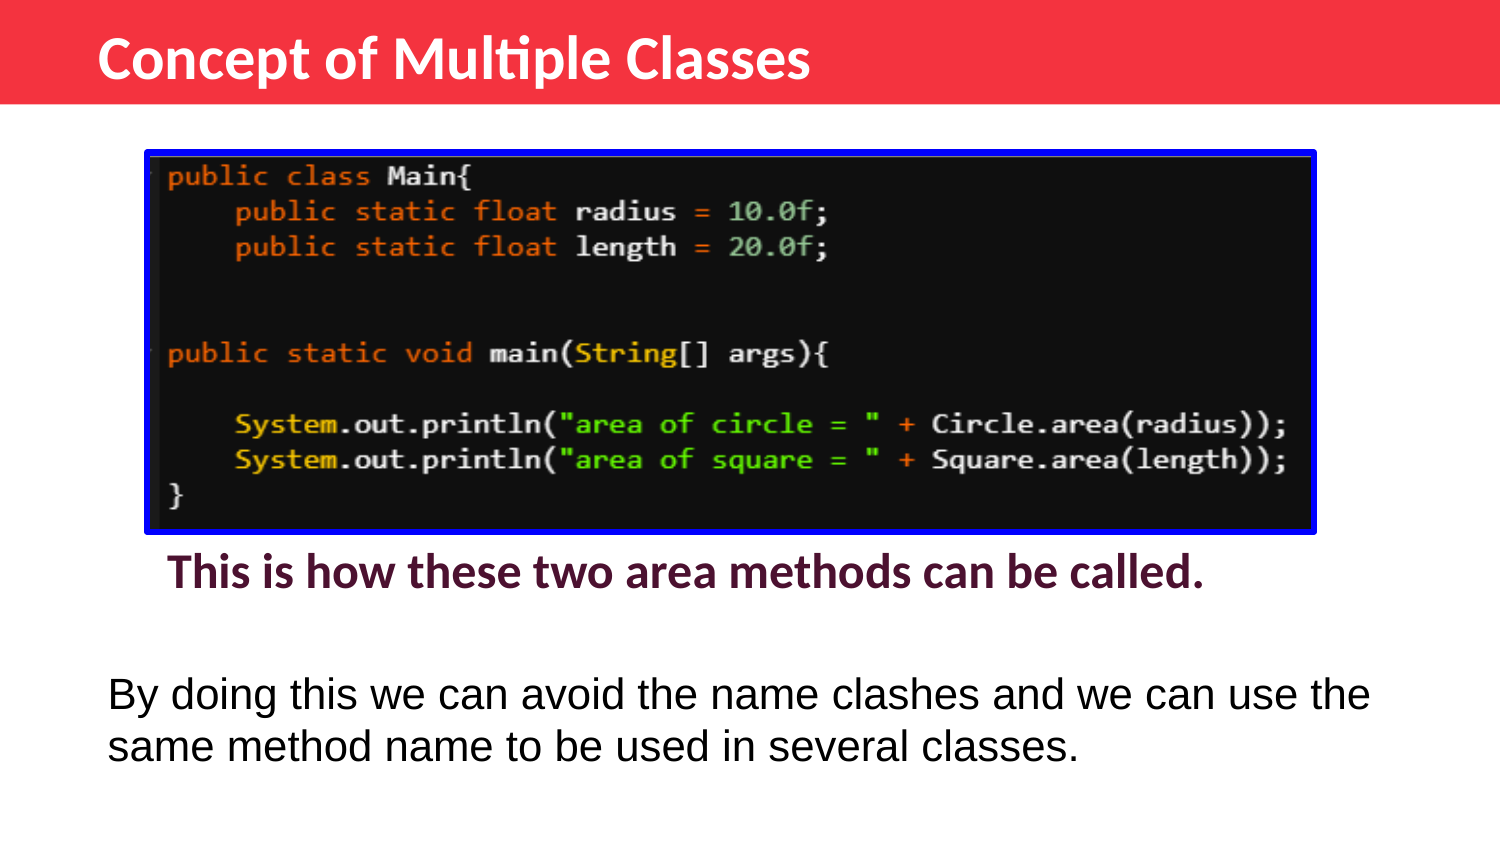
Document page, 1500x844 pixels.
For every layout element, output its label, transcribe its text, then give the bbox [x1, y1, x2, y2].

text_box By doing this we can avoid the name clashes and we can use the same method name to be used in several classes. [92, 650, 1408, 788]
text_box [0, 0, 1500, 105]
text_box This is how these two area methods can be called. [73, 248, 1388, 669]
text_box Concept of Multiple Classes [83, 2, 1060, 138]
picture [149, 155, 1312, 529]
